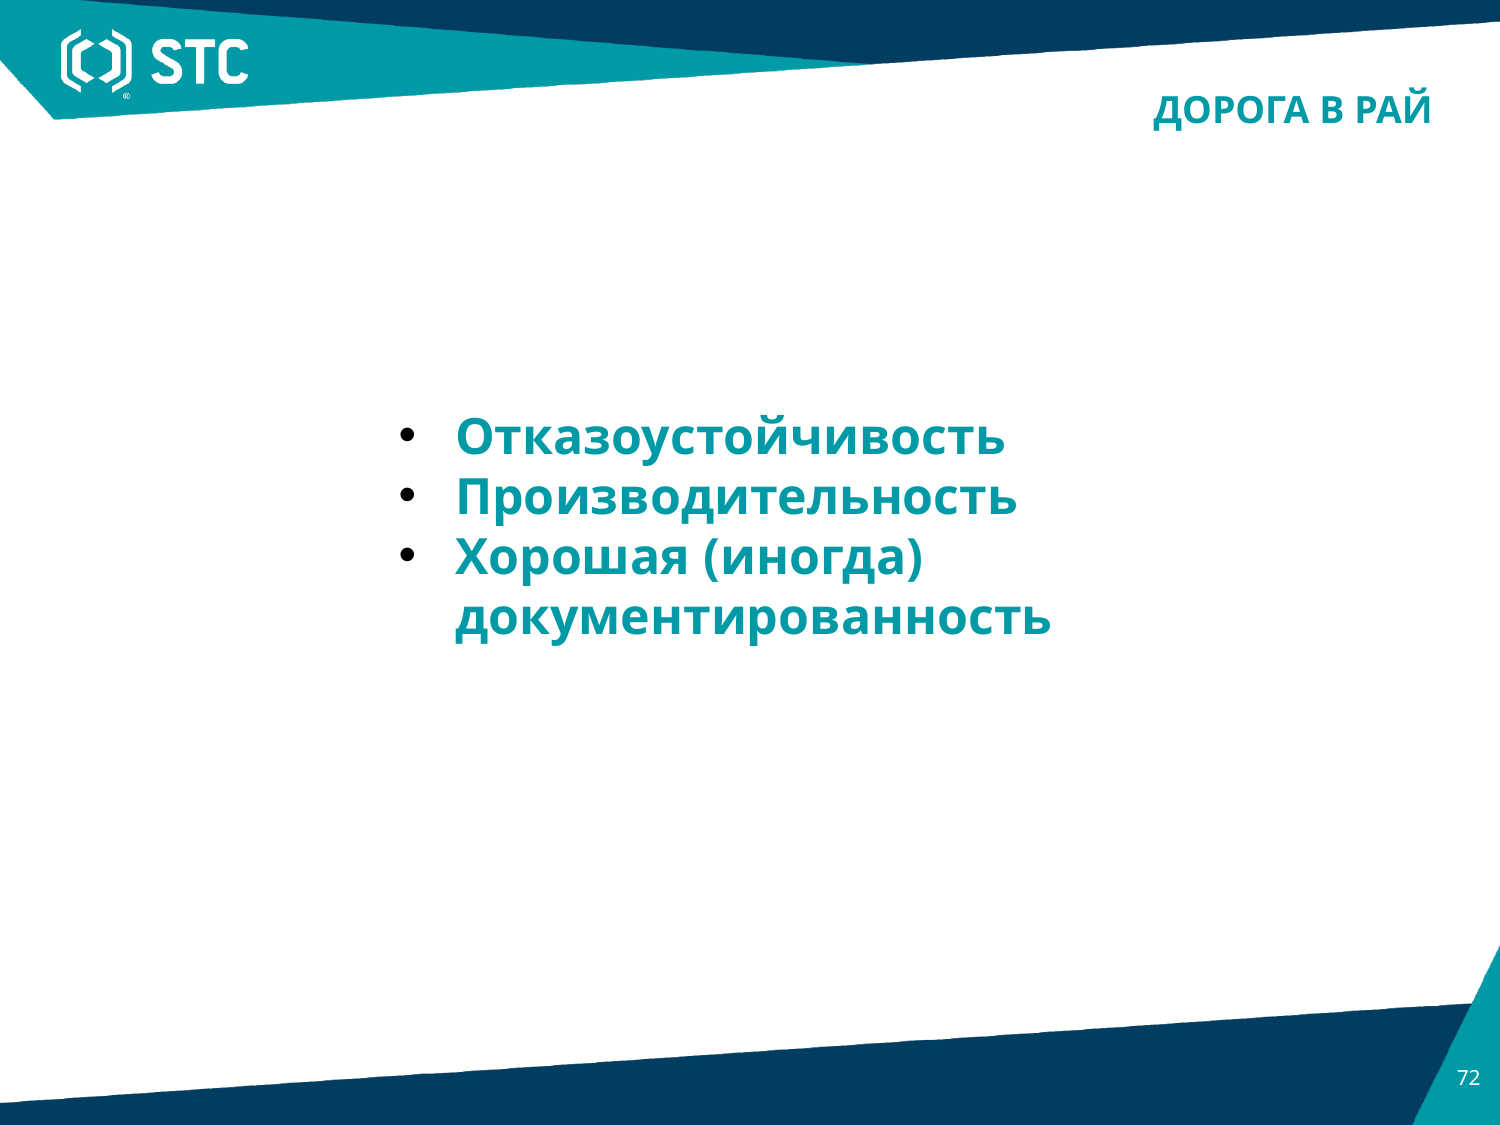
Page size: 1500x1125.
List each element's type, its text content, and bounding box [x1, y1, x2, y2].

text_box ДОРОГА В РАЙ [1104, 78, 1483, 161]
picture [0, 0, 1500, 1125]
text_box Отказоустойчивость Производительность Хорошая (иногда) документированность [383, 397, 1117, 693]
